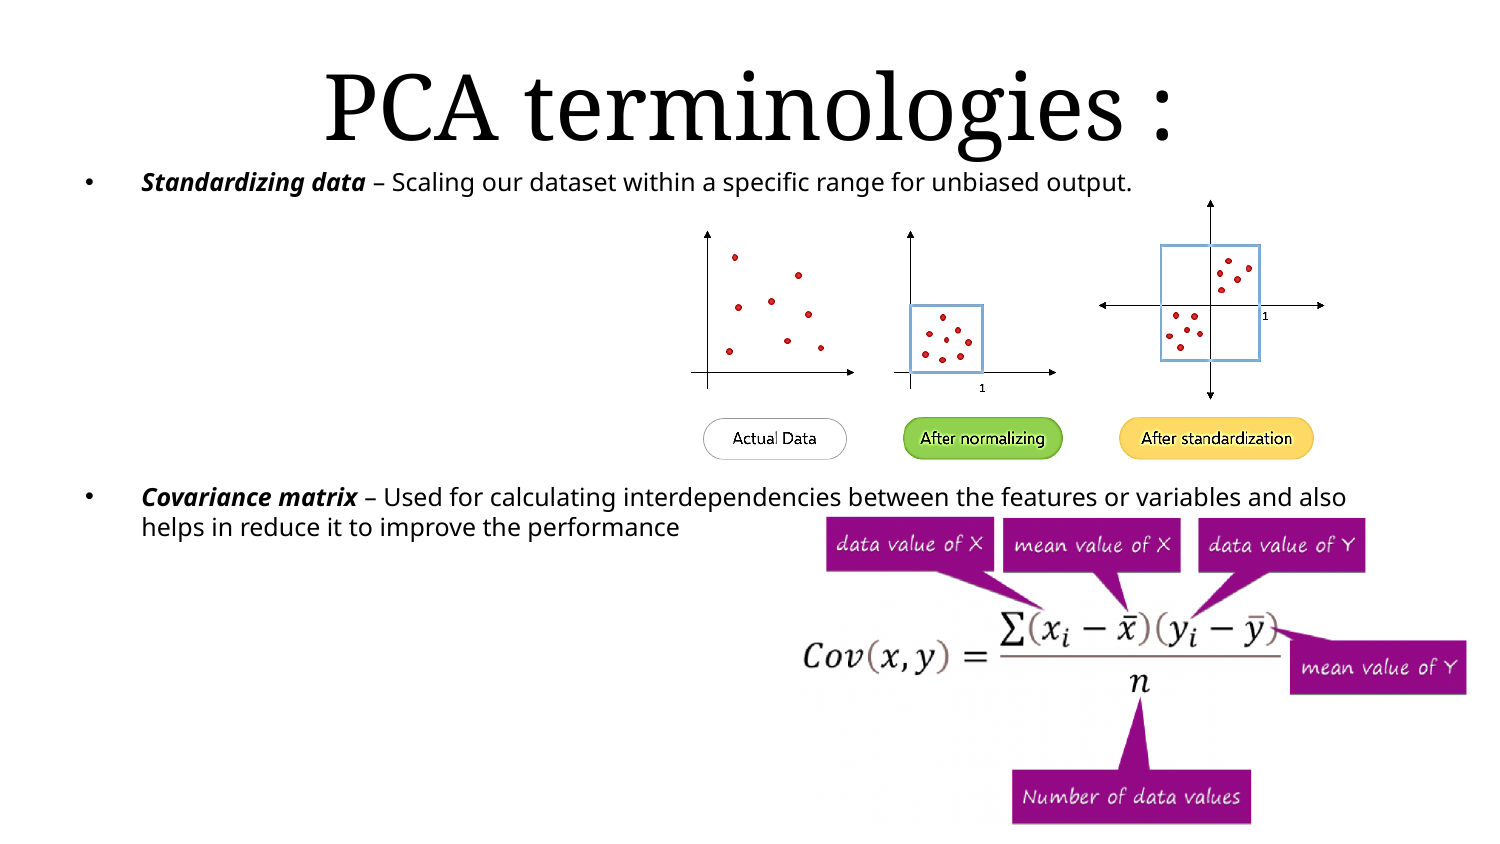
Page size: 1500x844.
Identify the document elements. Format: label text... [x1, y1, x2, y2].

title PCA terminologies : [75, 33, 1425, 175]
picture [799, 513, 1472, 837]
picture [687, 198, 1331, 469]
list Standardizing data – Scaling our dataset within a specific range for unbiased output. Covariance matrix – Used for calculating interdependencies between the features or variables and also helps in reduce it to improve the performance [70, 159, 1421, 717]
